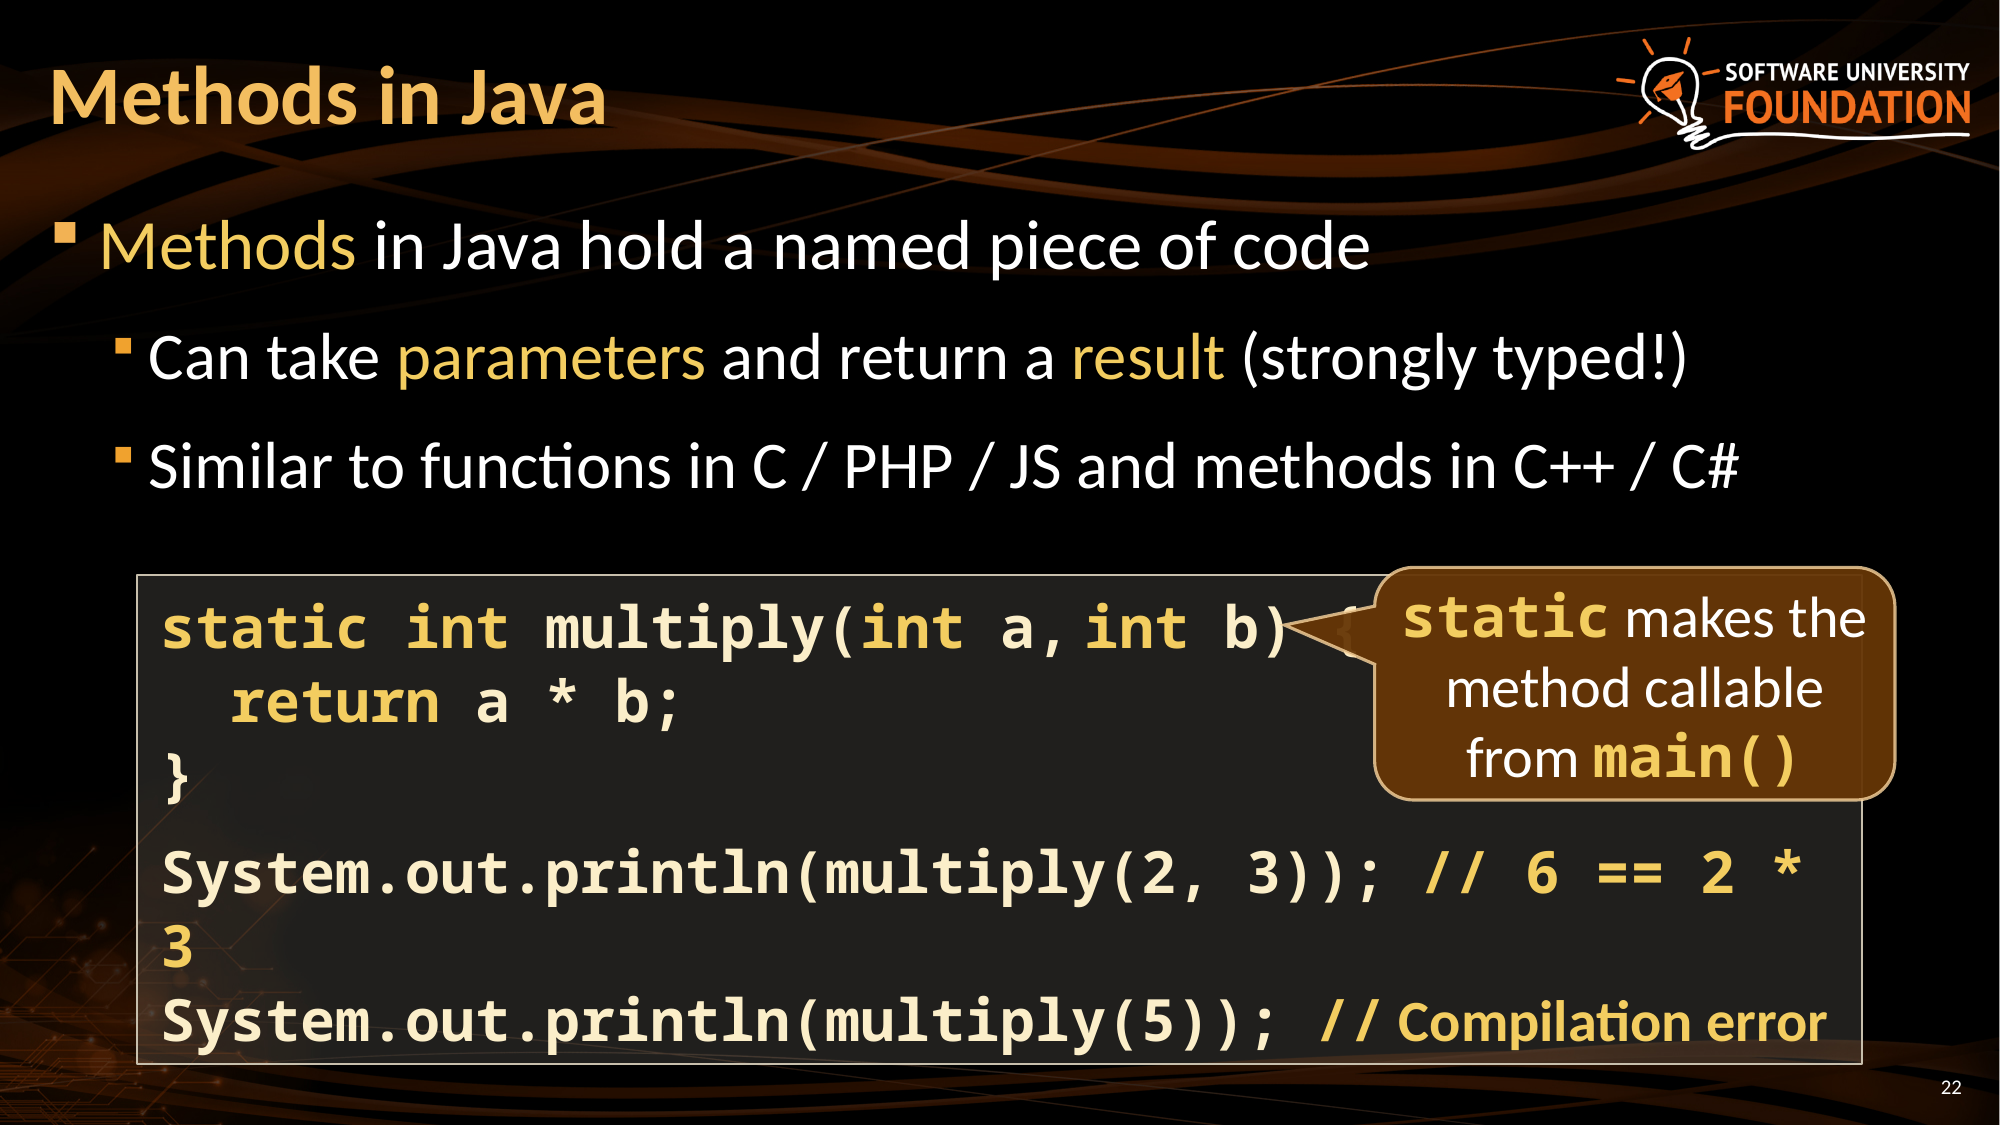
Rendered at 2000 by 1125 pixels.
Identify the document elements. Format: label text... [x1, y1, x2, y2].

title Methods in Java [30, 6, 1602, 189]
text_box static makes the method callable from main() [1281, 566, 1896, 802]
list Methods in Java hold a named piece of code Can take parameters and return a result (strongly typed!) Similar to functions in C / PHP / JS and methods in C++ / C# [31, 188, 1968, 1103]
text_box static int multiply(int a, int b) { return a * b; } System.out.println(multiply(2, 3)); // 6 == 2 * 3 System.out.println(multiply(5)); // Compilation error [137, 575, 1863, 1065]
picture [0, 0, 2000, 1125]
